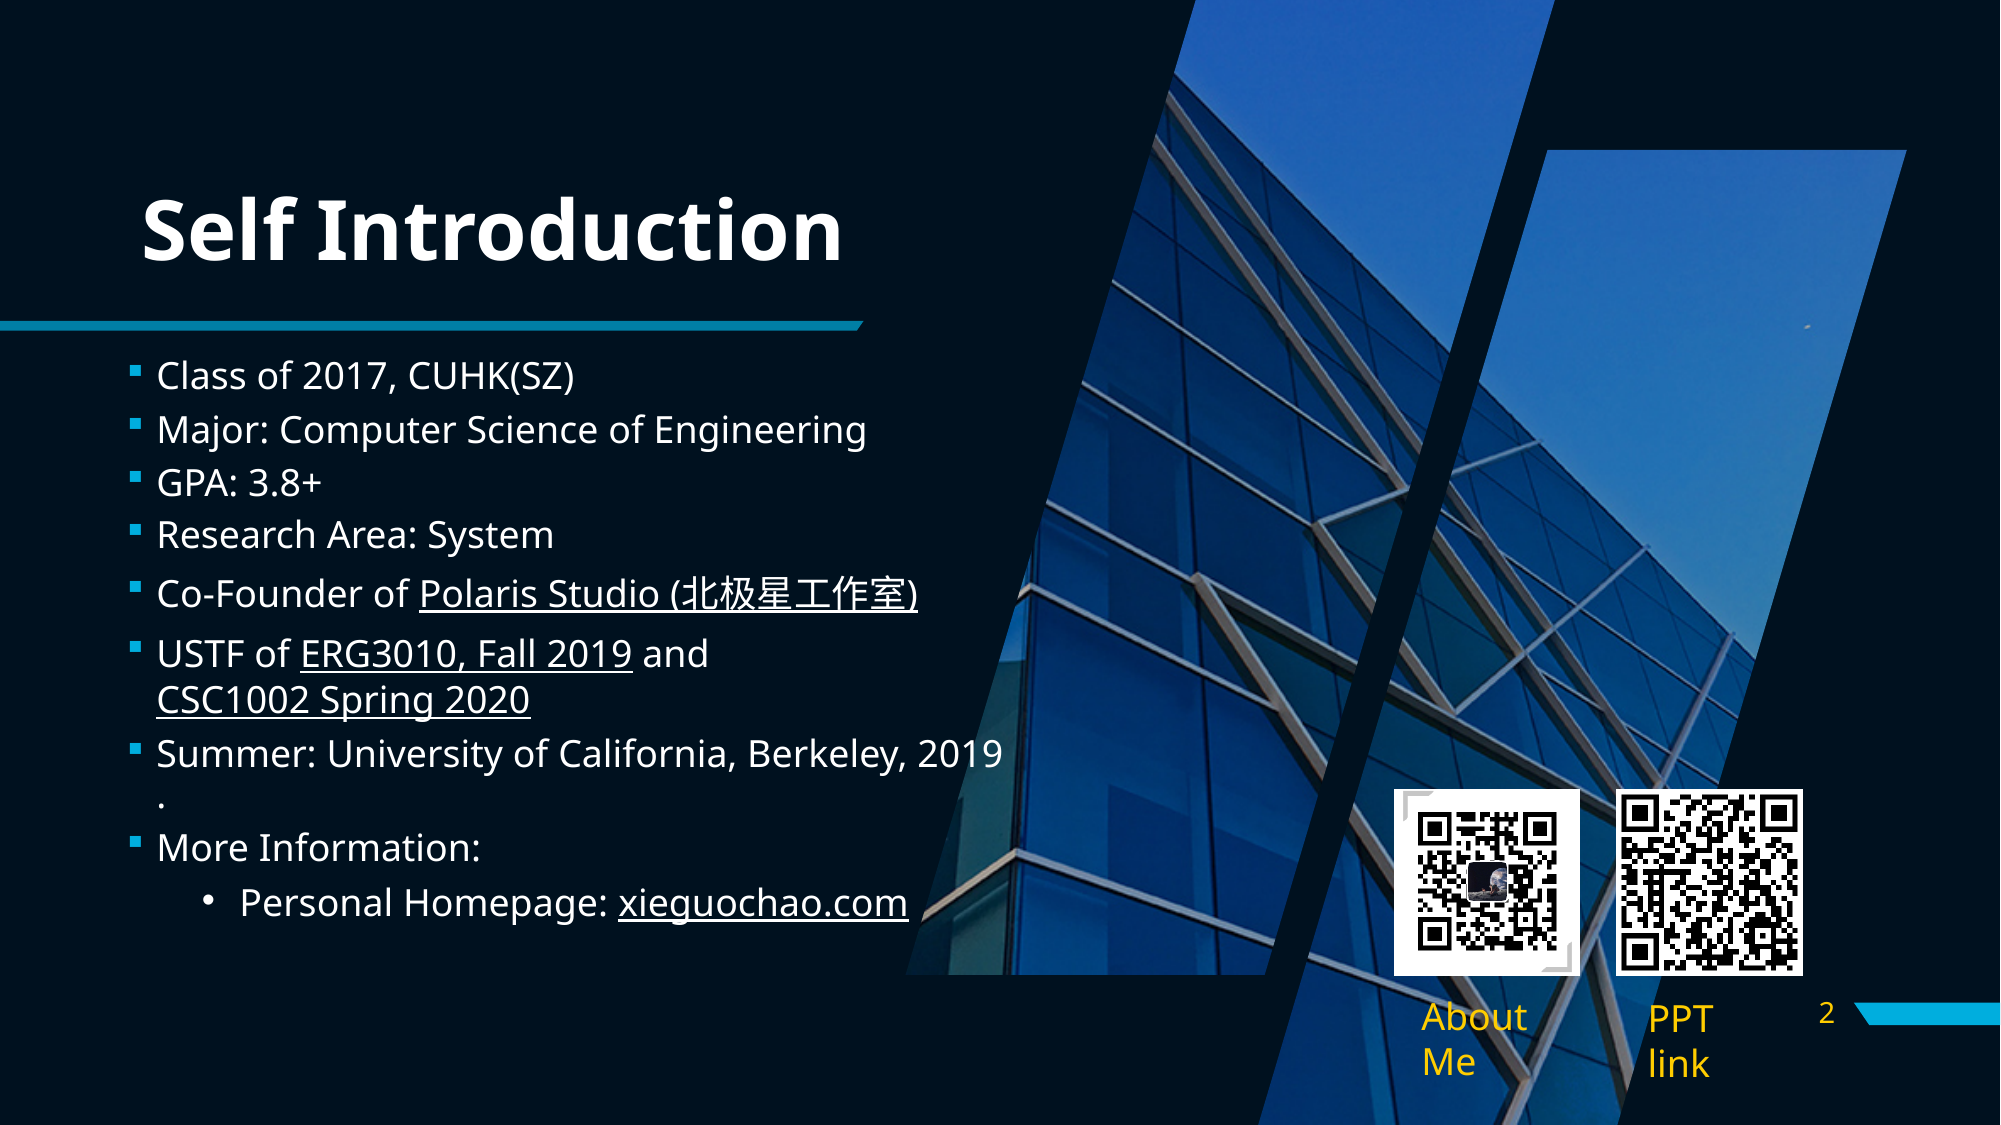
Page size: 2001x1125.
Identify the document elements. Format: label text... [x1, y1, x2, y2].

picture [905, 0, 1907, 1125]
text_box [1394, 789, 1803, 1048]
title Self Introduction [126, 169, 905, 298]
list Class of 2017, CUHK(SZ) Major: Computer Science of Engineering GPA: 3.8+ Research Area: System Co-Founder of Polaris Studio (北极星工作室) USTF of ERG3010, Fall 2019 and CSC1002 Spring 2020 Summer: University of California, Berkeley, 2019. More Information: Personal Homepage: xieguochao.com [126, 350, 905, 968]
